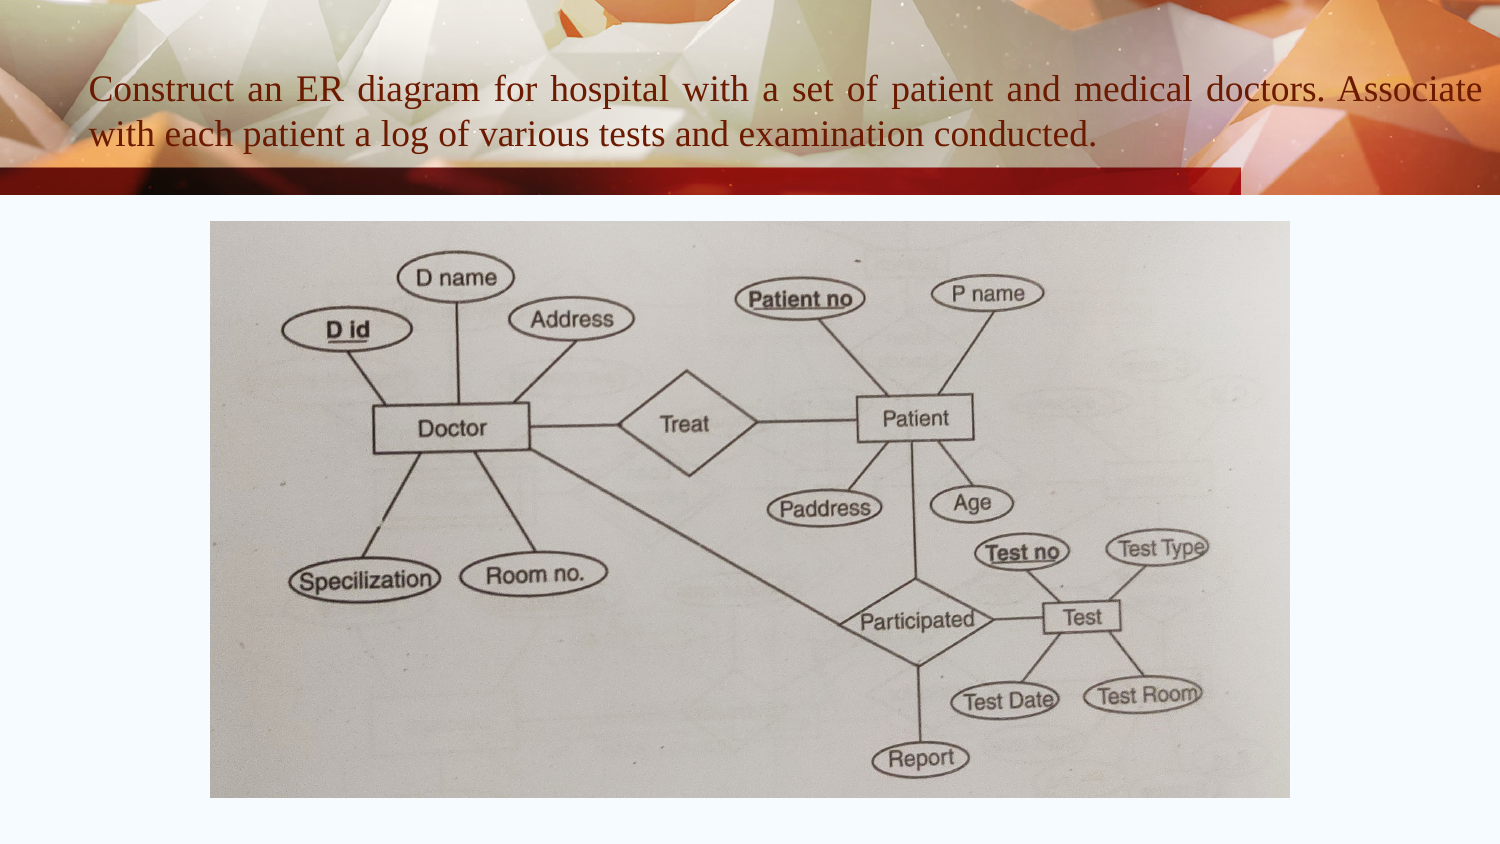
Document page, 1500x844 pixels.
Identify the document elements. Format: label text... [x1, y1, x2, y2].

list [209, 221, 1291, 798]
picture [0, 0, 1500, 844]
title Construct an ER diagram for hospital with a set of patient and medical doctors. Associate with each patient a log of various tests and examination conducted. [73, 46, 1500, 172]
